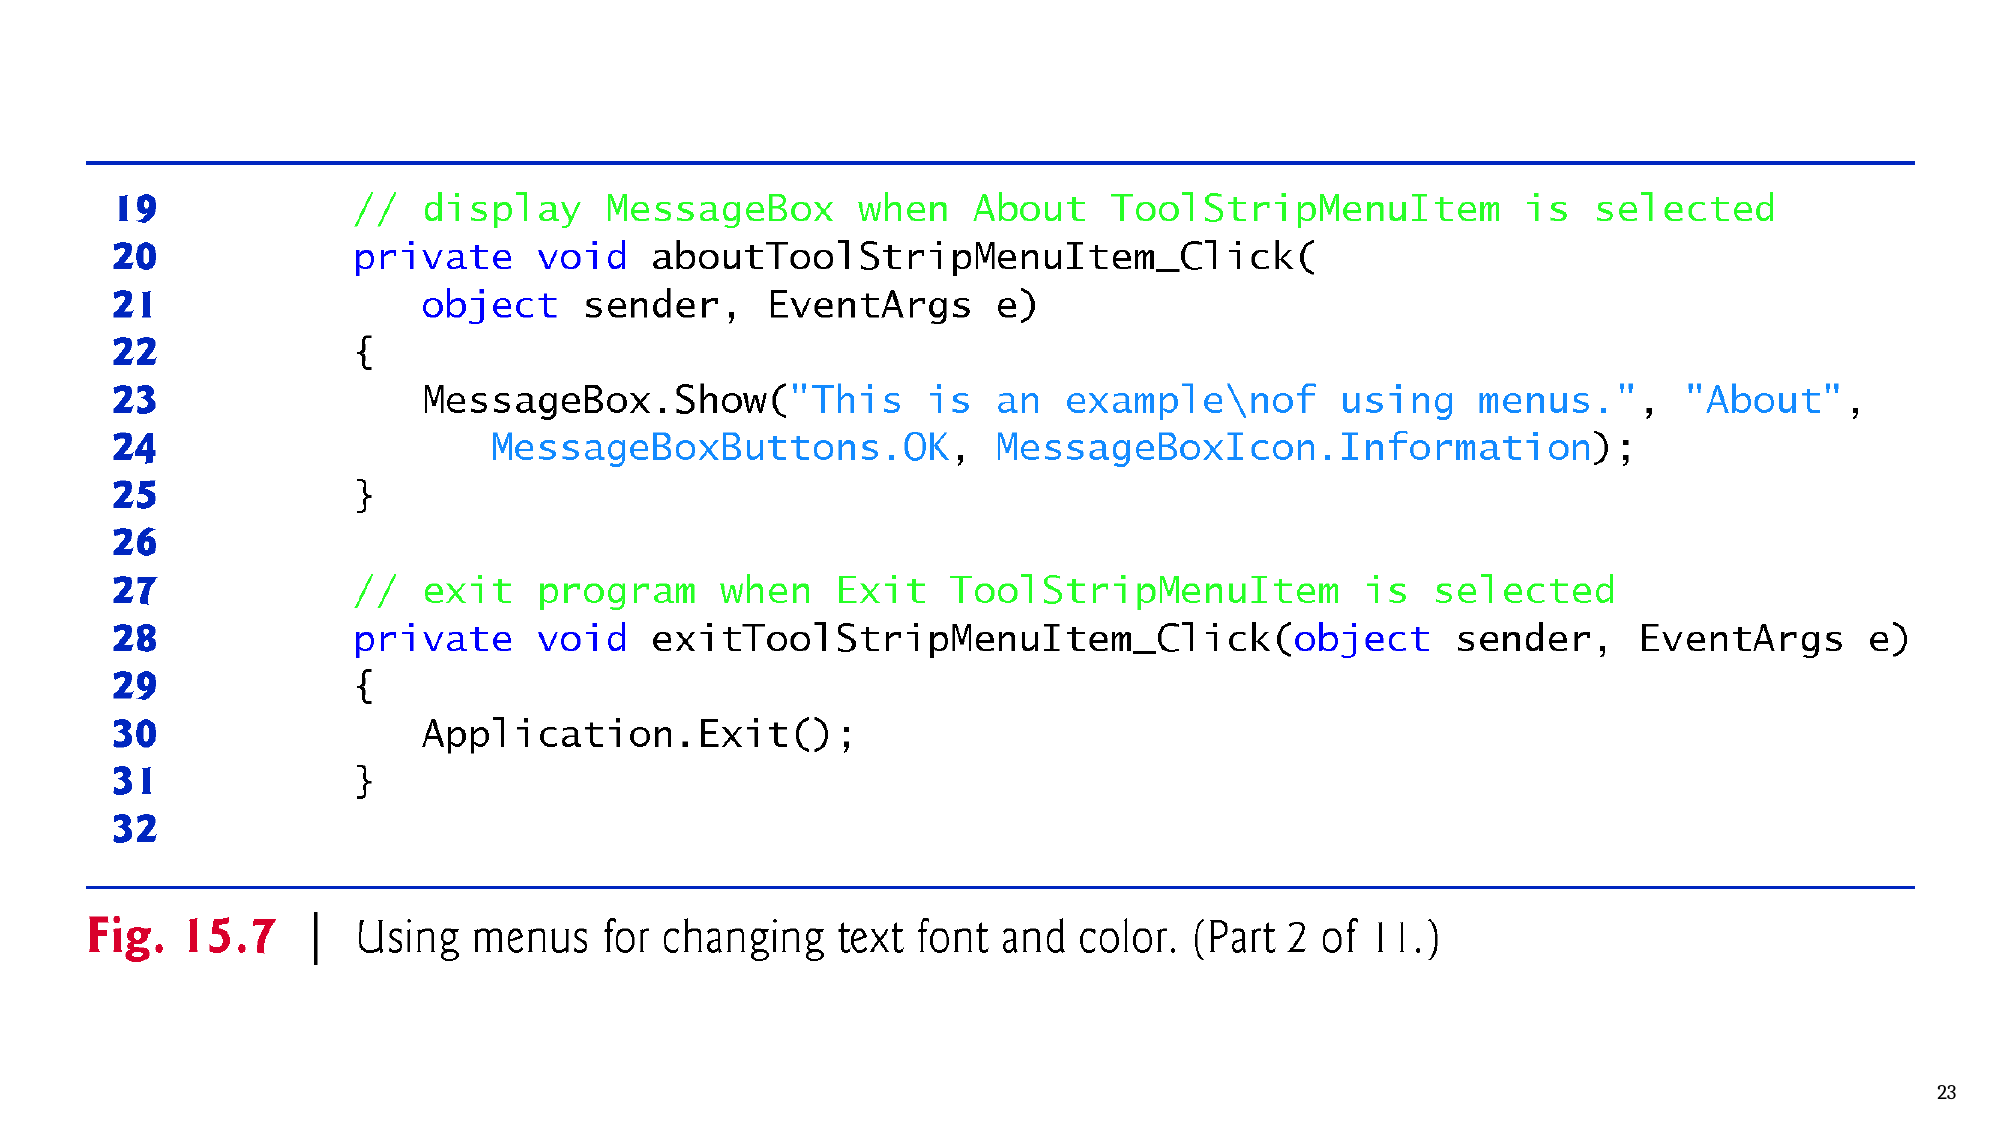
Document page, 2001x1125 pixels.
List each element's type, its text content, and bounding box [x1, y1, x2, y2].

slide_number 23 [1891, 1065, 1972, 1112]
picture [0, 75, 2000, 1050]
